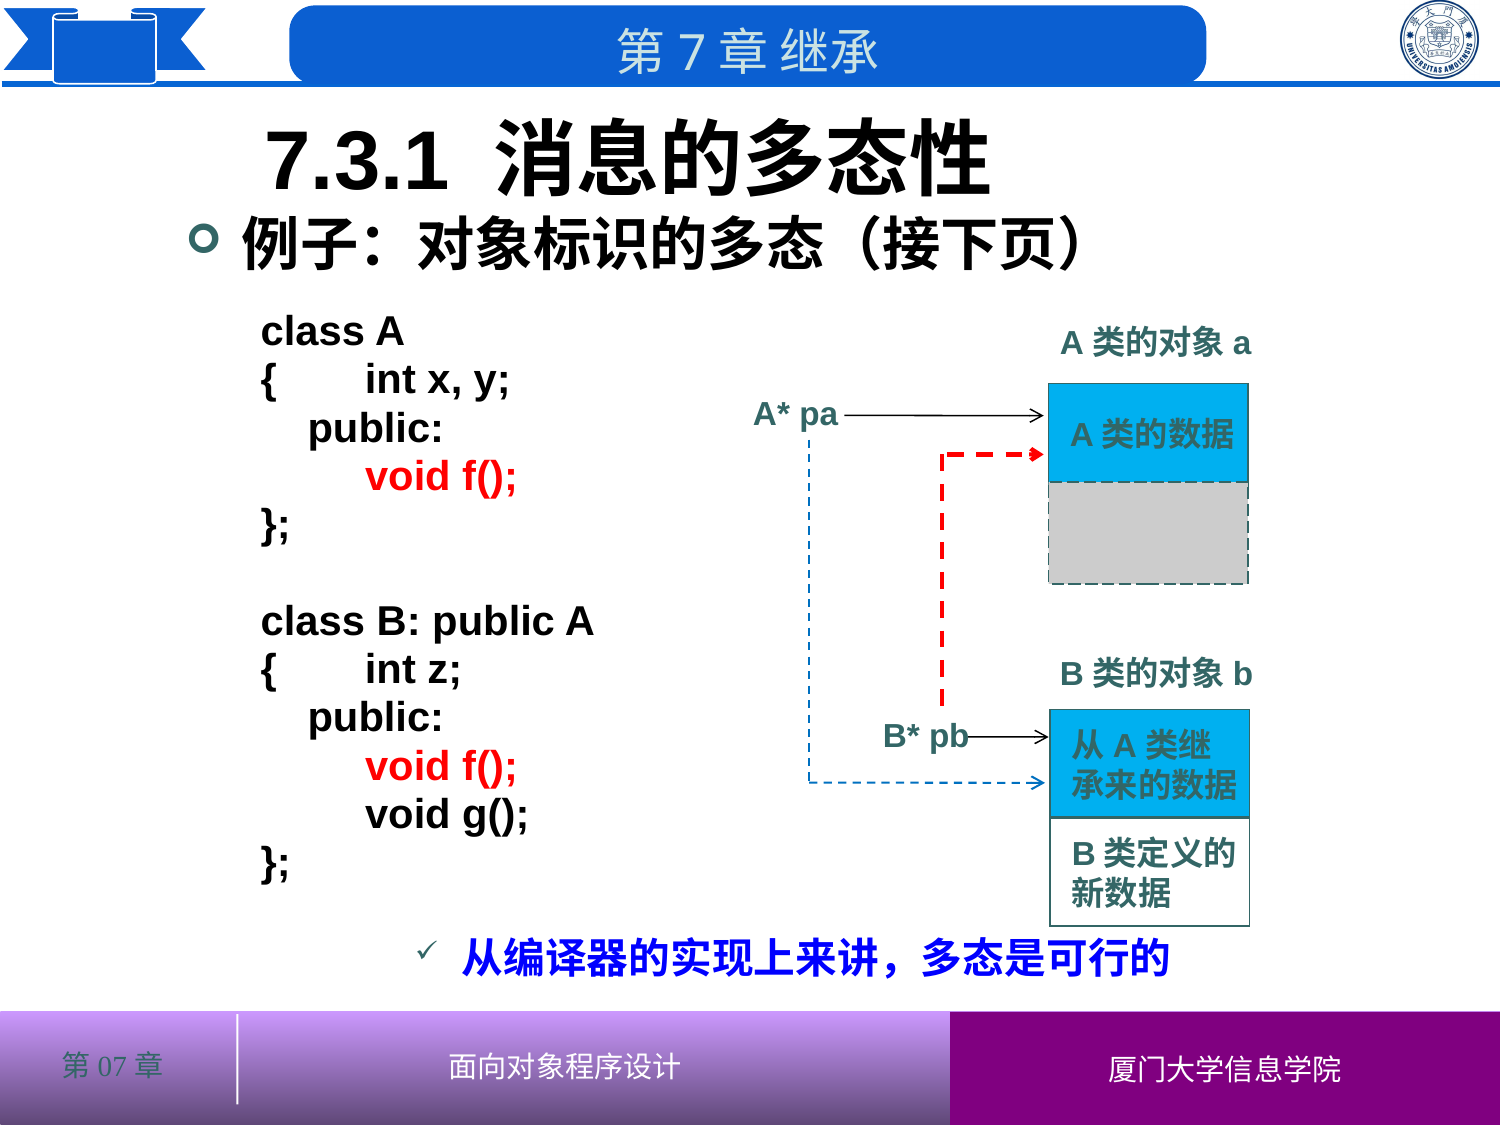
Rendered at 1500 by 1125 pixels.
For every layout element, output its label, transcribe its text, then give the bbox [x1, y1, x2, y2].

text_box [1048, 482, 1248, 584]
text_box B类的对象b [1045, 645, 1282, 700]
text_box A类的数据 [1054, 406, 1253, 461]
text_box B类定义的新数据 [1057, 824, 1255, 920]
text_box [1050, 818, 1250, 926]
text_box [1048, 383, 1248, 482]
text_box 从A类继承来的数据 [1057, 716, 1255, 812]
list 例子：对象标识的多态（接下页） class A { int x, y; public: void f(); }; class B: public A { int z; public: void f(); void g(); }; 从编译器的实现上来讲，多态是可行的 [170, 207, 1341, 1012]
text_box A* pa [738, 385, 857, 440]
picture [1399, 0, 1480, 80]
text_box 7.3.1 消息的多态性 [249, 31, 1400, 282]
slide_number [249, 1024, 463, 1101]
text_box A类的对象a [1045, 314, 1282, 369]
text_box B* pb [868, 706, 987, 762]
text_box [1049, 709, 1250, 818]
